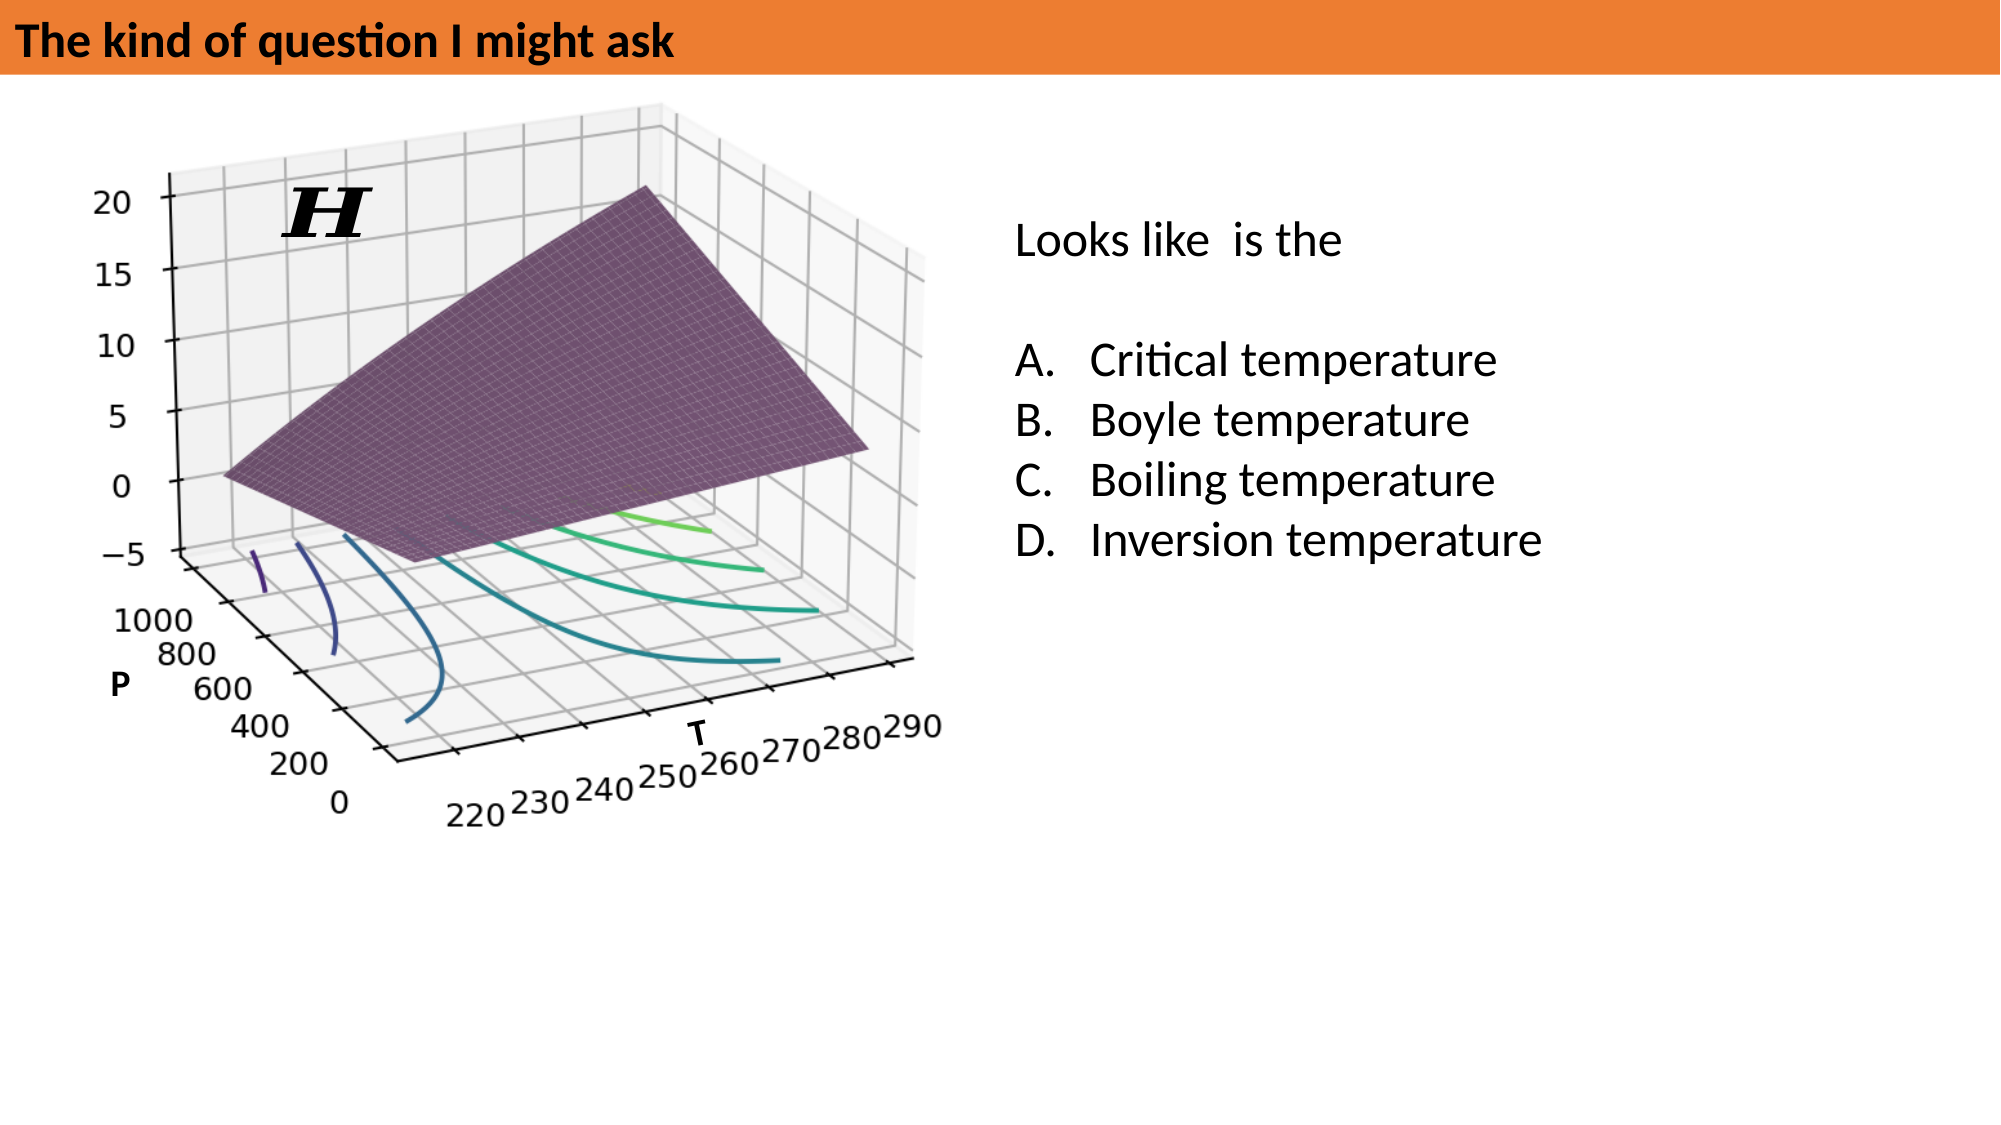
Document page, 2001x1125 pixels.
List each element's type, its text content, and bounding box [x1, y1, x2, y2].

text_box The kind of question I might ask [0, 0, 2000, 75]
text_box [66, 87, 1022, 859]
